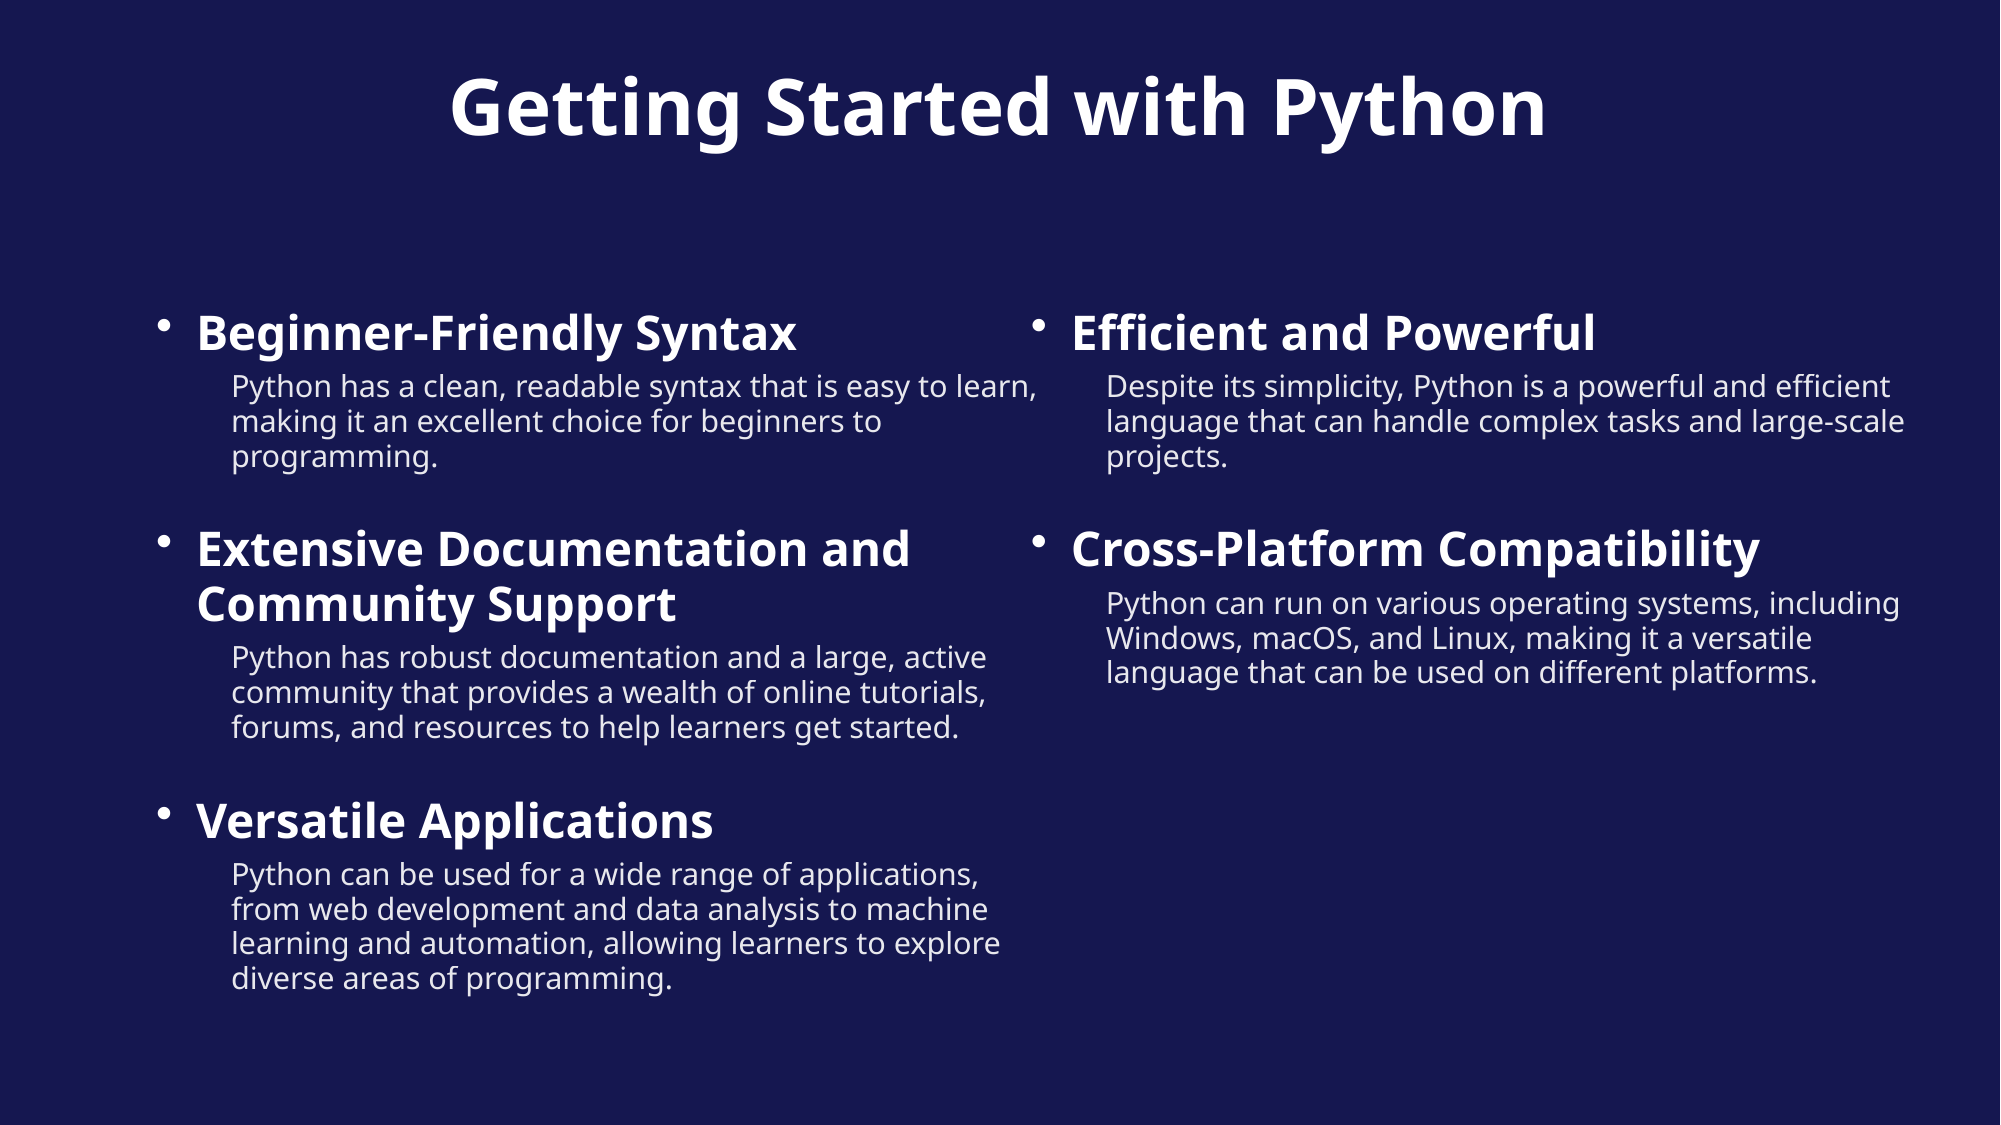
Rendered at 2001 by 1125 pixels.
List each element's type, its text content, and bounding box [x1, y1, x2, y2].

text_box Beginner-Friendly Syntax Python has a clean, readable syntax that is easy to learn, making it an excellent choice for beginners to programming. Extensive Documentation and Community Support Python has robust documentation and a large, active community that provides a wealth of online tutorials, forums, and resources to help learners get started. Versatile Applications Python can be used for a wide range of applications, from web development and data analysis to machine learning and automation, allowing learners to explore diverse areas of programming. [156, 305, 1050, 998]
text_box Efficient and Powerful Despite its simplicity, Python is a powerful and efficient language that can handle complex tasks and large-scale projects. Cross-Platform Compatibility Python can run on various operating systems, including Windows, macOS, and Linux, making it a versatile language that can be used on different platforms. [1030, 305, 1925, 726]
text_box Getting Started with Python [0, 62, 2000, 152]
